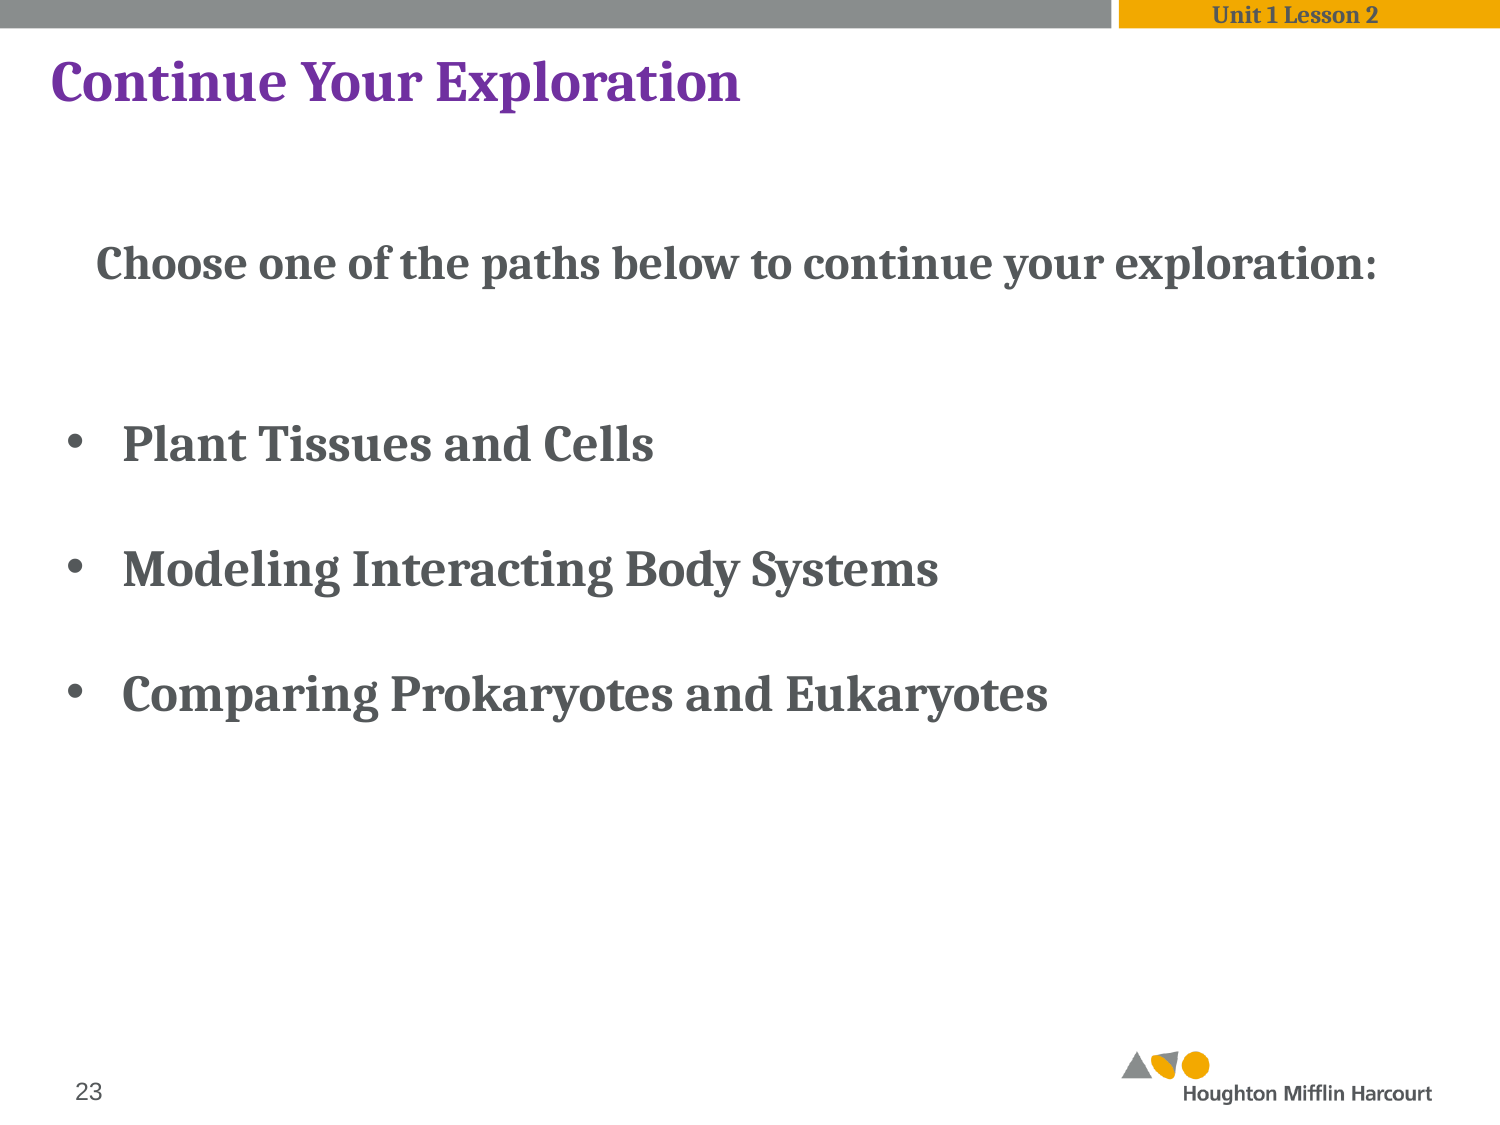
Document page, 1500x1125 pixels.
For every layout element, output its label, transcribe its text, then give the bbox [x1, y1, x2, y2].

slide_number ‹#› [75, 1045, 187, 1106]
text_box Unit 1 Lesson 2 [1197, 0, 1404, 36]
text_box Continue Your Exploration [51, 35, 1456, 139]
text_box Choose one of the paths below to continue your exploration: Plant Tissues and Cells Modeling Interacting Body Systems Comparing Prokaryotes and Eukaryotes [50, 224, 1425, 729]
picture [1119, 1049, 1434, 1107]
